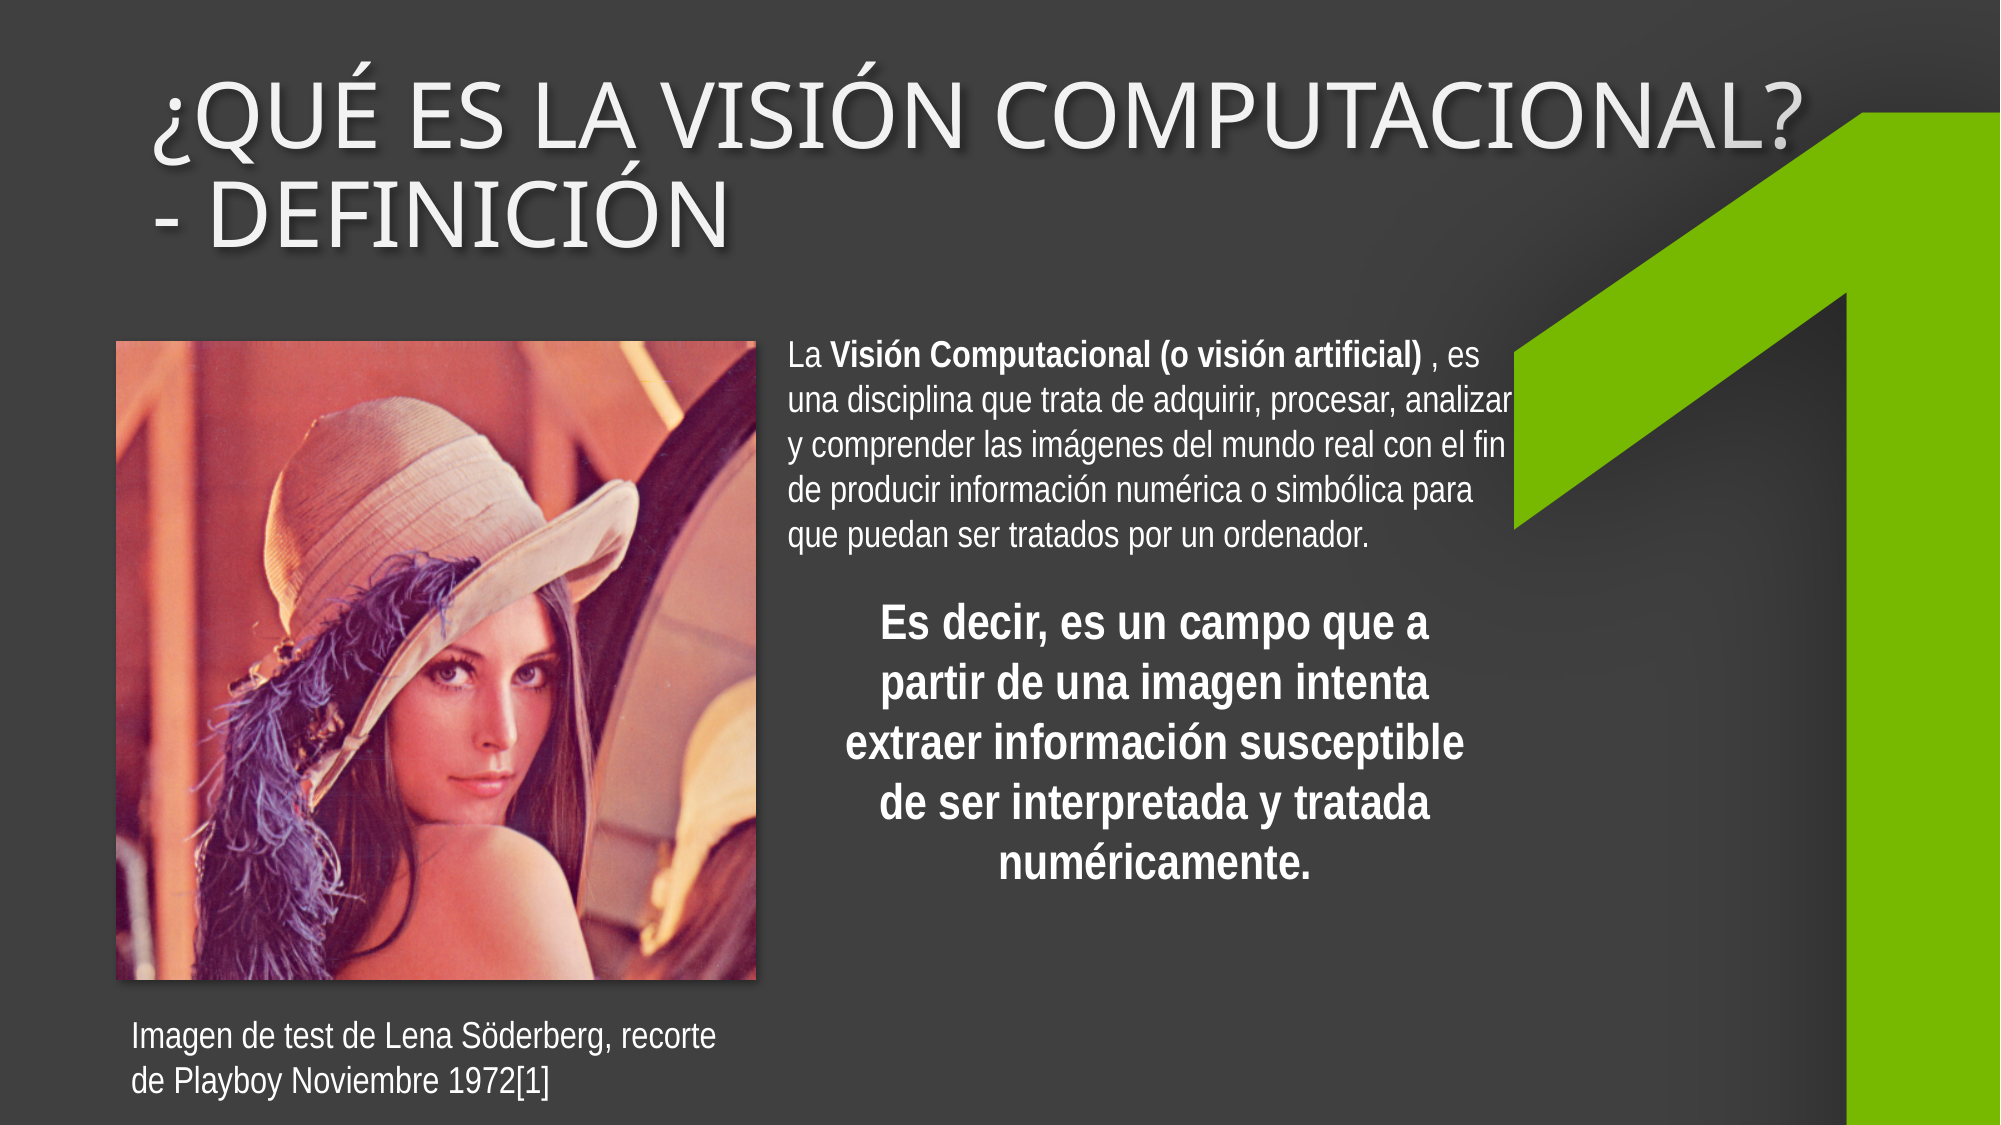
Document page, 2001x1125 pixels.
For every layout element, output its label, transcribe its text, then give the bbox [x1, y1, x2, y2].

title ¿Qué es la visión computacional? - definición [137, 59, 1166, 278]
text_box La Visión Computacional (o visión artificial) , es una disciplina que trata de adquirir, procesar, analizar y comprender las imágenes del mundo real con el fin de producir información numérica o simbólica para que puedan ser tratados por un ordenador. [772, 322, 1539, 788]
text_box Es decir, es un campo que a partir de una imagen intenta extraer información susceptible de ser interpretada y tratada numéricamente. [823, 581, 1487, 897]
text_box 1 [1293, 0, 1760, 1125]
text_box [116, 341, 756, 1110]
